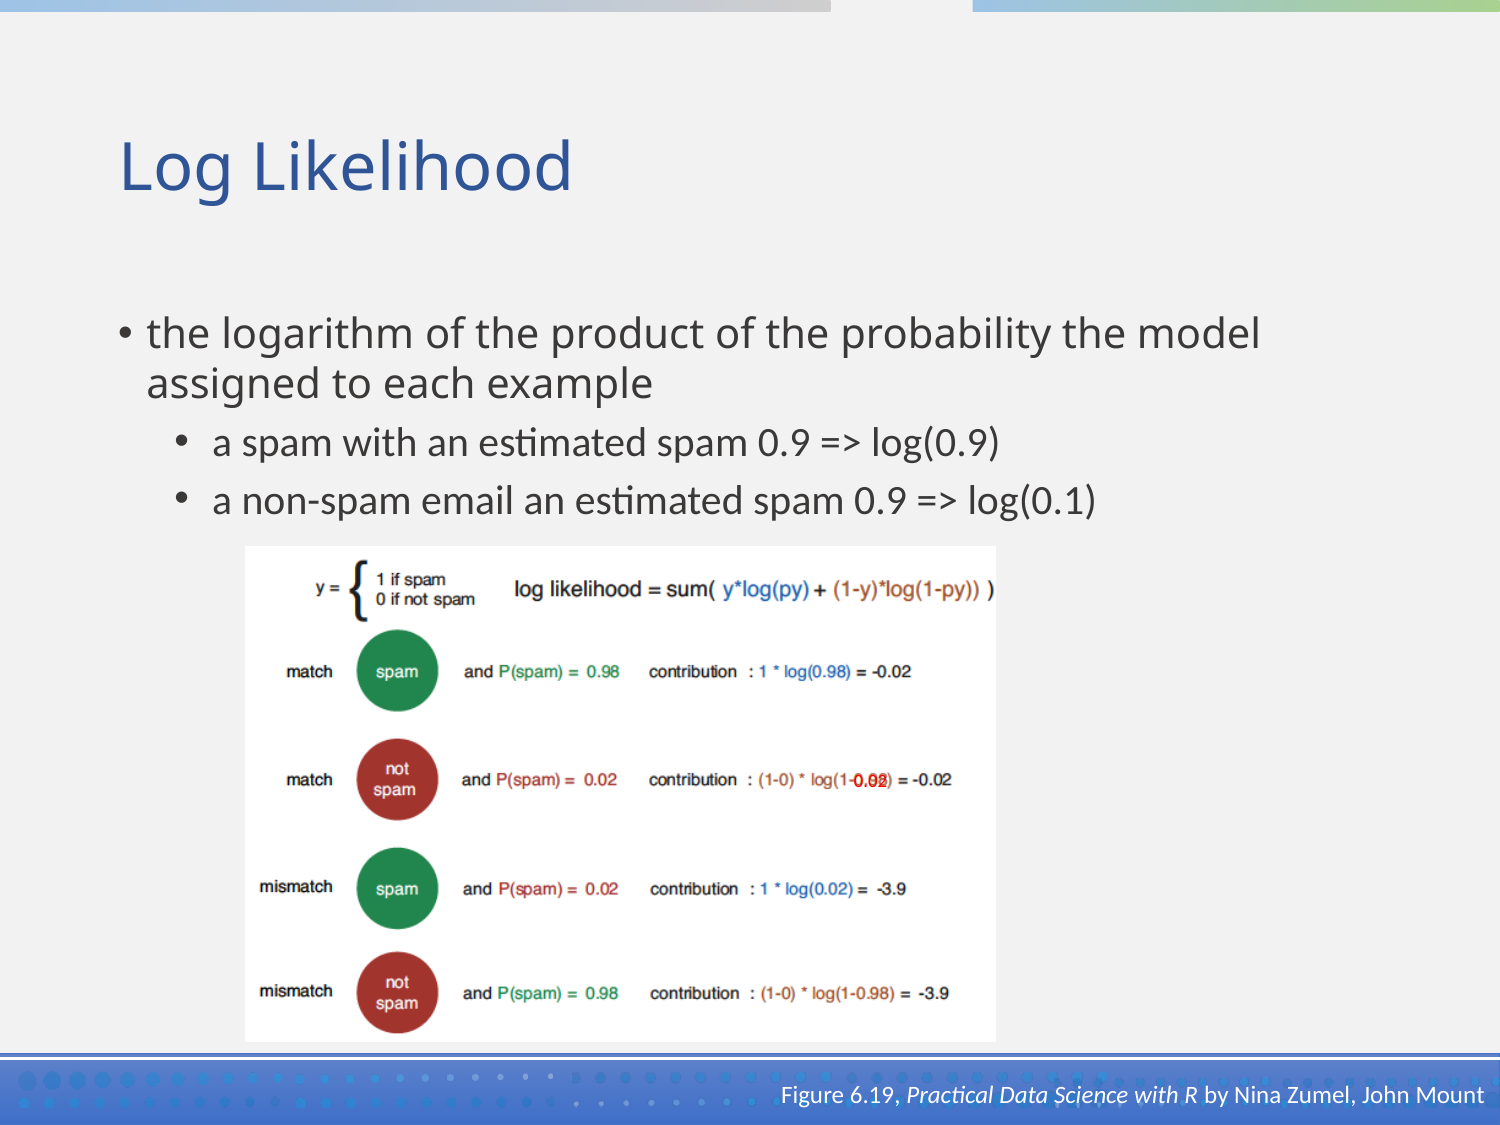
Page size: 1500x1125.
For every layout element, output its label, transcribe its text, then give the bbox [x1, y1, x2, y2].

list the logarithm of the product of the probability the model assigned to each example a spam with an estimated spam 0.9 => log(0.9) a non-spam email an estimated spam 0.9 => log(0.1) [103, 299, 1397, 525]
text_box Figure 6.19, Practical Data Science with R by Nina Zumel, John Mount [595, 1071, 1500, 1117]
title Log Likelihood [103, 59, 1397, 278]
picture [245, 546, 996, 1043]
